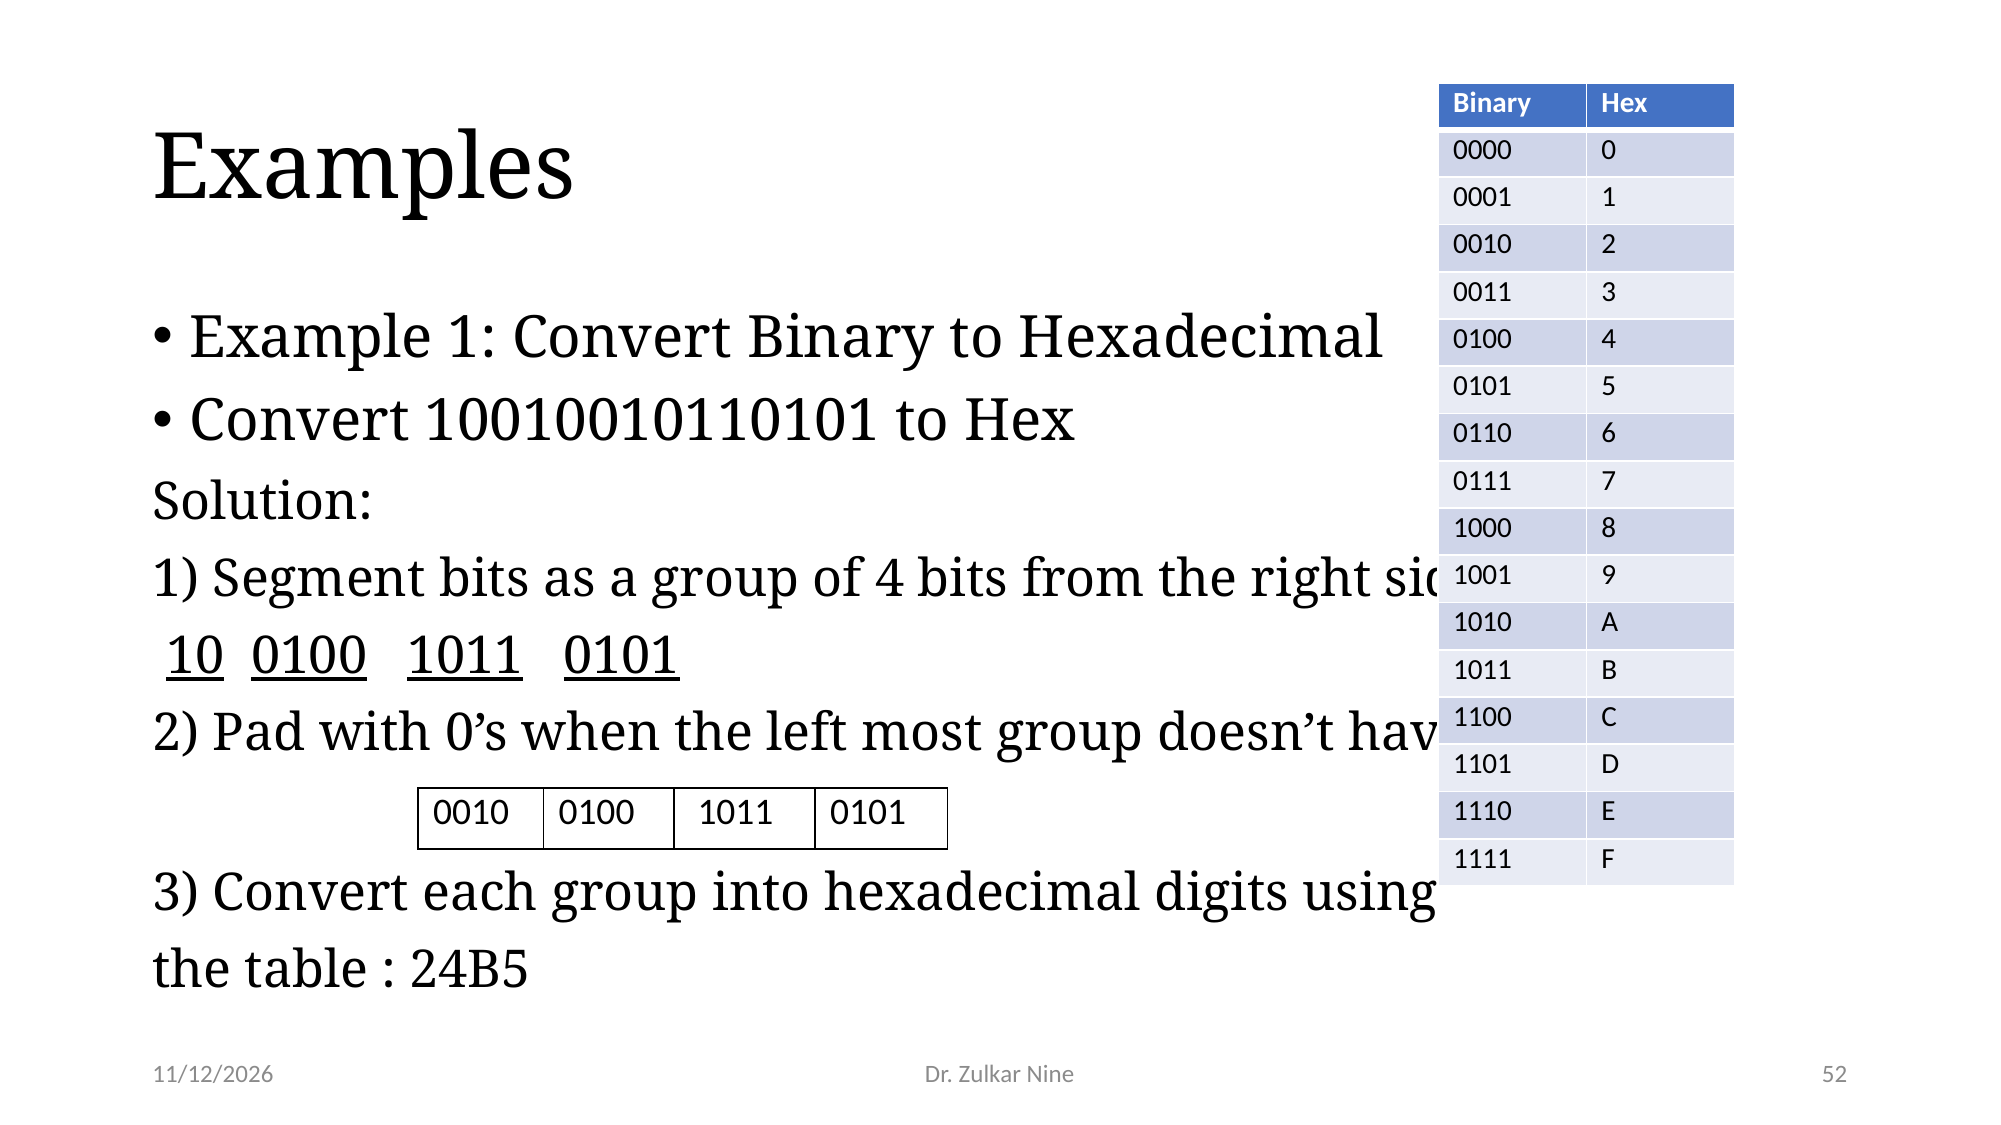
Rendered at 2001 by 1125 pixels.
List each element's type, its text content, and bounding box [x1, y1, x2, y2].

table_cell 1001 [1439, 556, 1586, 602]
table_cell 1010 [1439, 603, 1586, 649]
table_header 0010 [419, 789, 543, 848]
table_cell 0011 [1439, 273, 1586, 318]
table_cell 1011 [1439, 651, 1586, 696]
table_cell E [1587, 792, 1734, 838]
table_cell 4 [1587, 320, 1734, 365]
table_header Hex [1587, 84, 1734, 127]
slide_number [137, 1042, 588, 1103]
table_cell A [1587, 603, 1734, 649]
table_cell 1111 [1439, 840, 1586, 885]
title Examples [137, 59, 1863, 278]
table_cell 0110 [1439, 414, 1586, 460]
table_cell C [1587, 698, 1734, 743]
table_cell 8 [1587, 509, 1734, 554]
table_cell 0111 [1439, 462, 1586, 507]
table_cell 0000 [1439, 133, 1586, 176]
table_cell 1100 [1439, 698, 1586, 743]
table_cell 1101 [1439, 745, 1586, 791]
table_header Binary [1439, 84, 1586, 127]
table_cell 9 [1587, 556, 1734, 602]
table_cell 0101 [1439, 367, 1586, 413]
table_cell 0010 [1439, 225, 1586, 271]
table_cell 1 [1587, 178, 1734, 224]
table_cell D [1587, 745, 1734, 791]
table_cell 5 [1587, 367, 1734, 413]
table_cell 0 [1587, 133, 1734, 176]
table_cell 3 [1587, 273, 1734, 318]
table_cell 6 [1587, 414, 1734, 460]
table_header 1011 [675, 789, 814, 848]
table_cell 1000 [1439, 509, 1586, 554]
footer Dr. Zulkar Nine [662, 1042, 1338, 1103]
table_cell 7 [1587, 462, 1734, 507]
table_cell 2 [1587, 225, 1734, 271]
table_cell B [1587, 651, 1734, 696]
list Example 1: Convert Binary to Hexadecimal Convert 10010010110101 to Hex Solution: 1) Segment bits as a group of 4 bits from the right side. 10 0100 1011 0101 2) Pad with 0’s when the left most group doesn’t have 4 bits 3) Convert each group into hexadecimal digits using the table : 24B5 [137, 299, 1892, 1014]
table_header 0100 [544, 789, 673, 848]
slide_number 52 [1412, 1042, 1863, 1103]
table_header 0101 [816, 789, 947, 848]
table_cell 0001 [1439, 178, 1586, 224]
table_cell 1110 [1439, 792, 1586, 838]
table_cell F [1587, 840, 1734, 885]
table_cell 0100 [1439, 320, 1586, 365]
